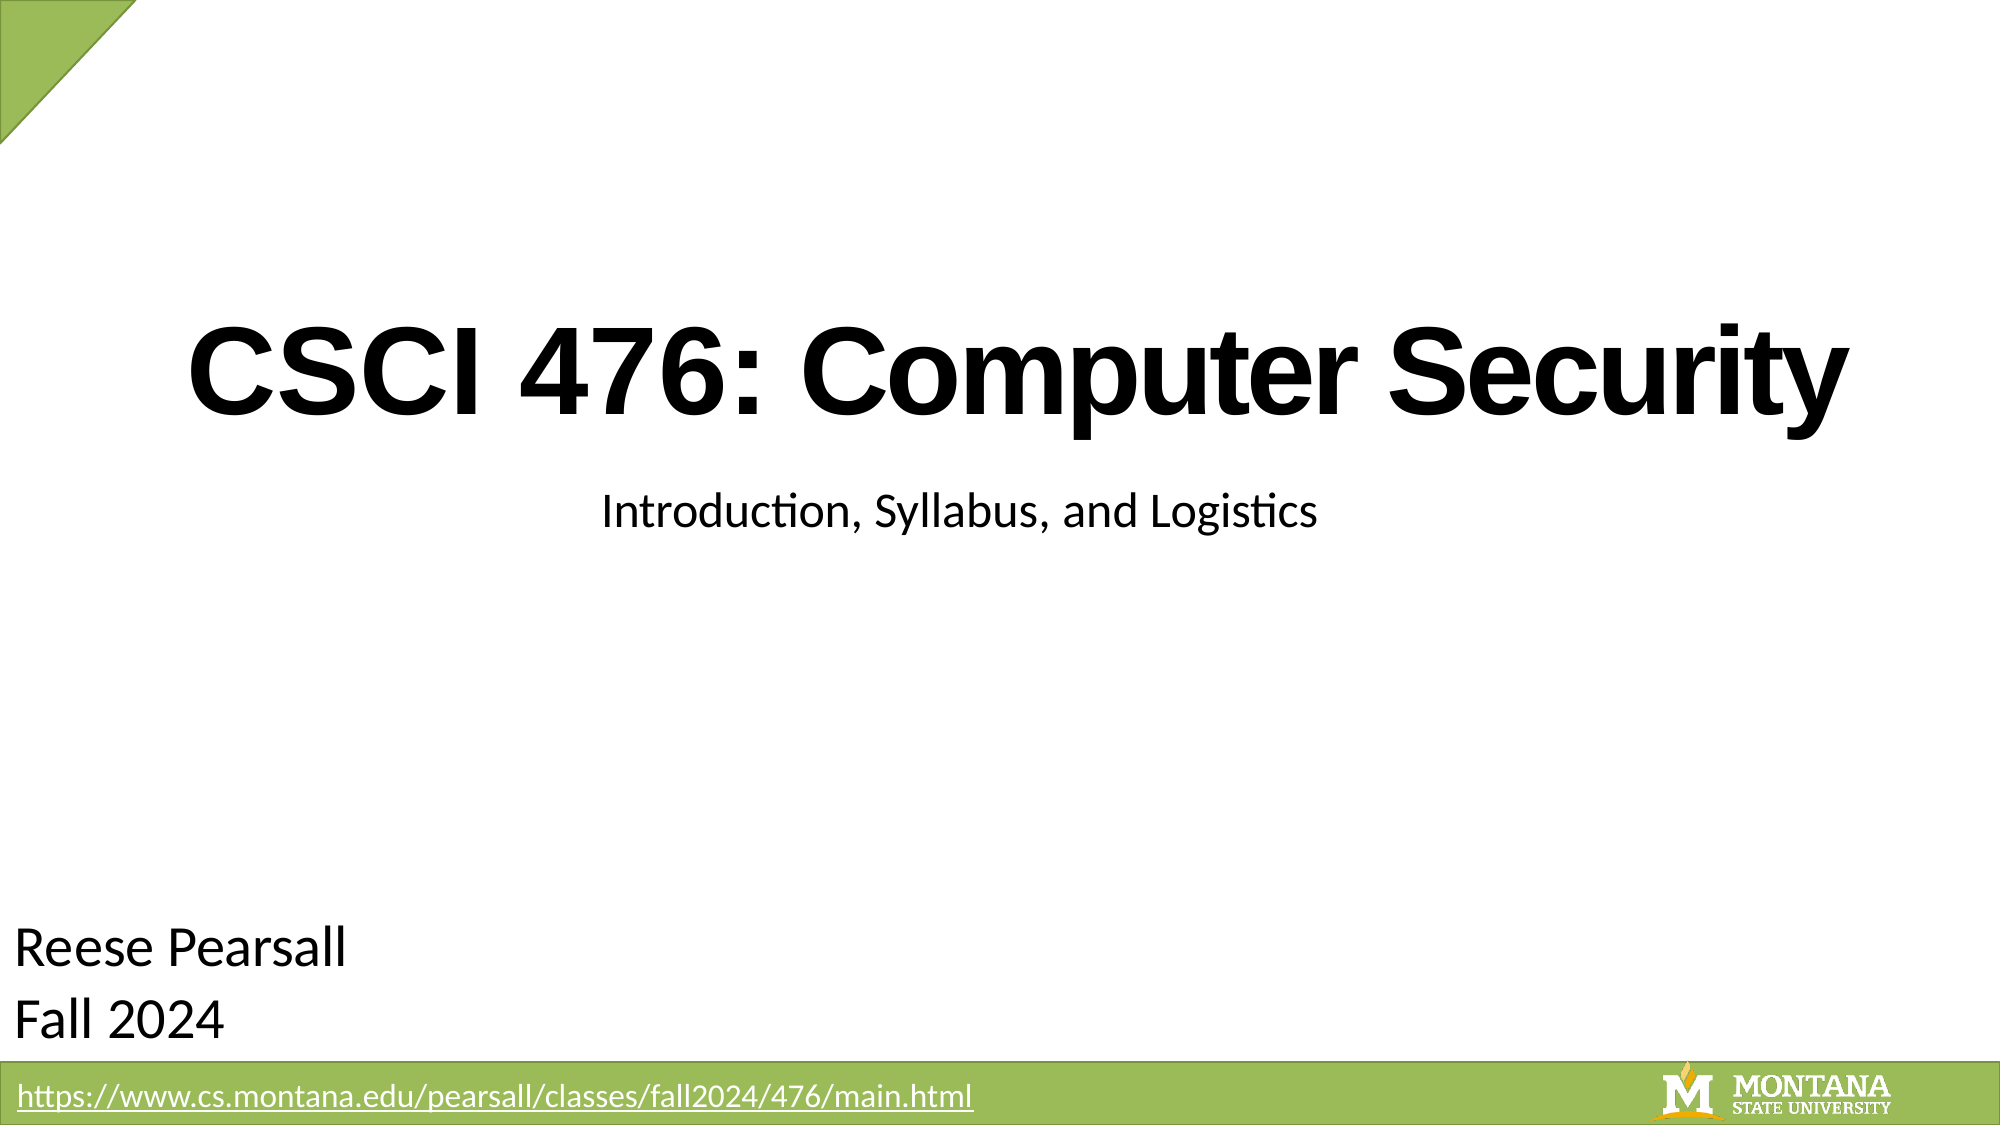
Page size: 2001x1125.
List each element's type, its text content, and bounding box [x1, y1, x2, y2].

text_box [0, 0, 137, 145]
picture [1649, 1060, 1892, 1122]
text_box Reese Pearsall Fall 2024 [12, 905, 1914, 1051]
title CSCI 476: Computer Security [123, 287, 1911, 478]
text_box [0, 1060, 1647, 1125]
text_box Introduction, Syllabus, and Logistics [599, 474, 1613, 537]
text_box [1892, 1060, 2000, 1125]
